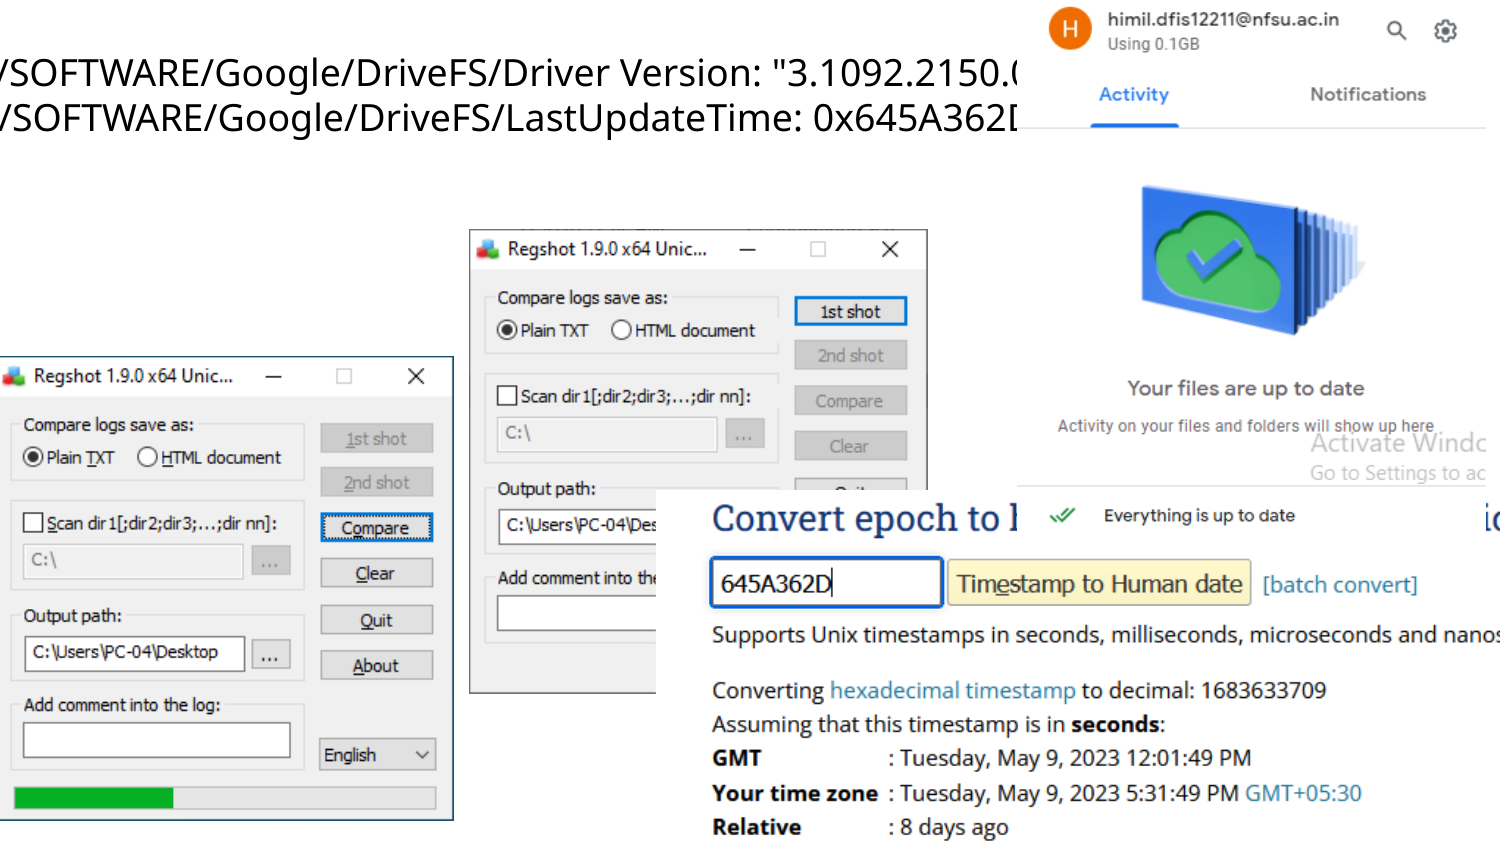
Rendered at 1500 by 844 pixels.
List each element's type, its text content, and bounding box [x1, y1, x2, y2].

picture [0, 356, 454, 822]
title HKLM/SOFTWARE/Google/DriveFS/Driver Version: "3.1092.2150.0" HKLM/SOFTWARE/Google/DriveFS/LastUpdateTime: 0x645A362D [0, 33, 1011, 128]
picture [468, 0, 1500, 843]
